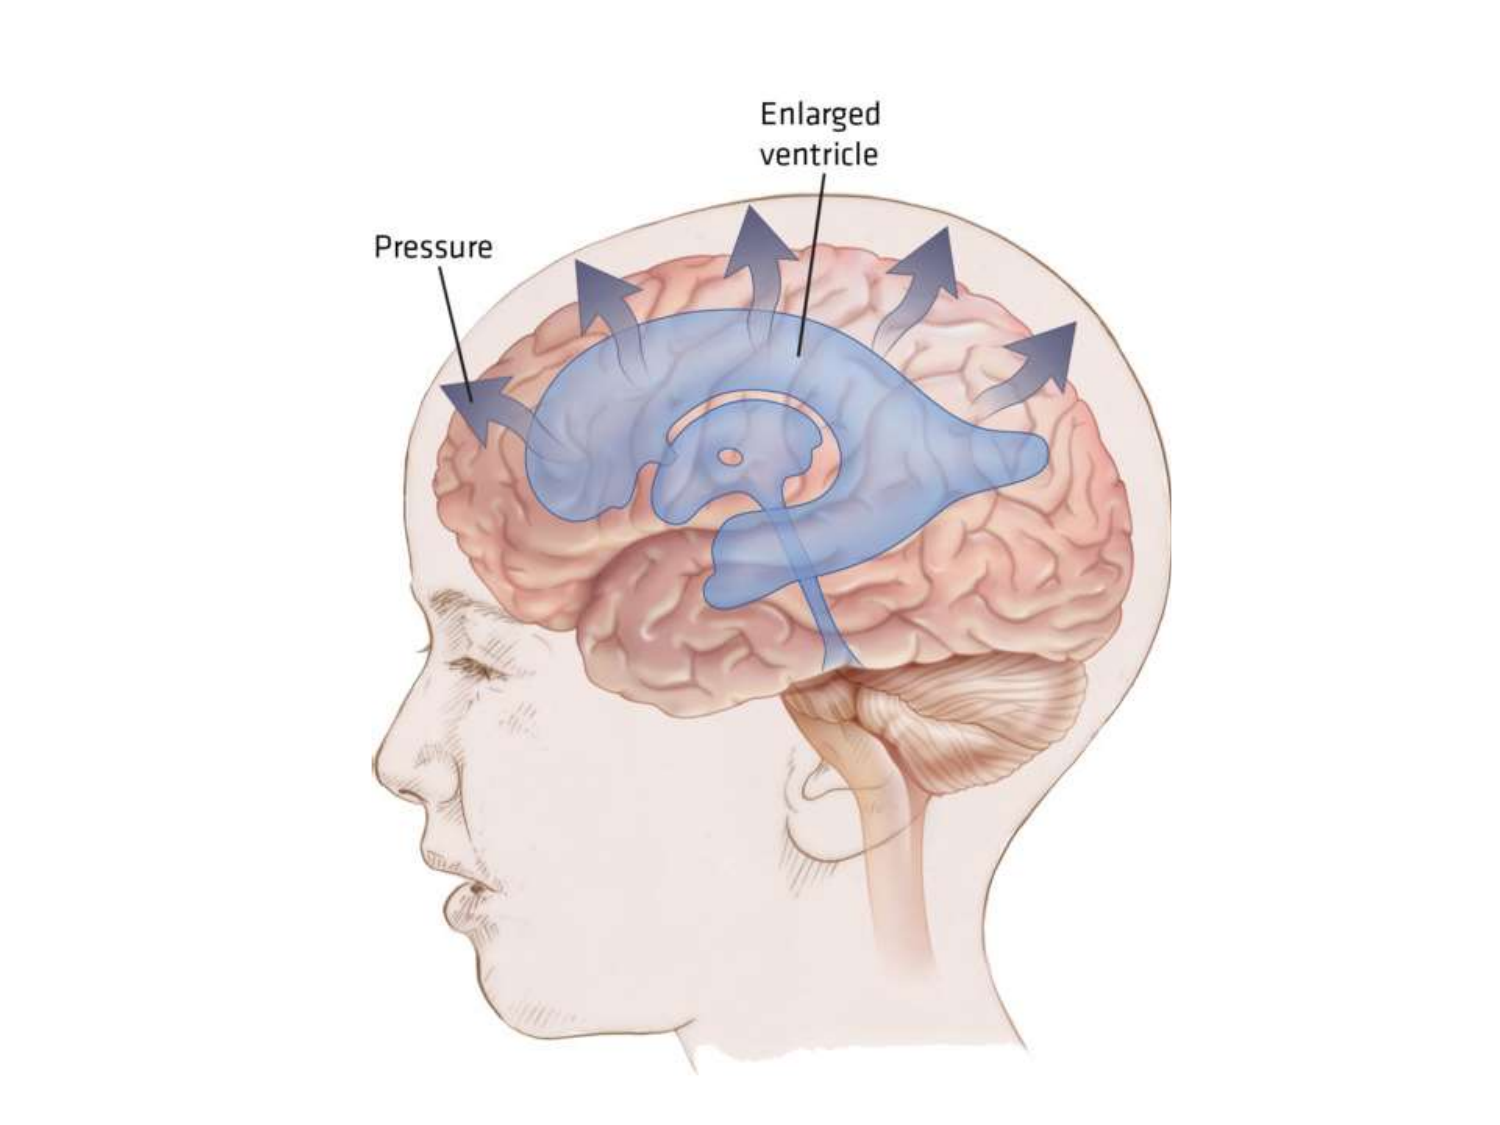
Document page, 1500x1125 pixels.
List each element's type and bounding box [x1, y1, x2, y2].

text_box [371, 91, 1172, 1077]
